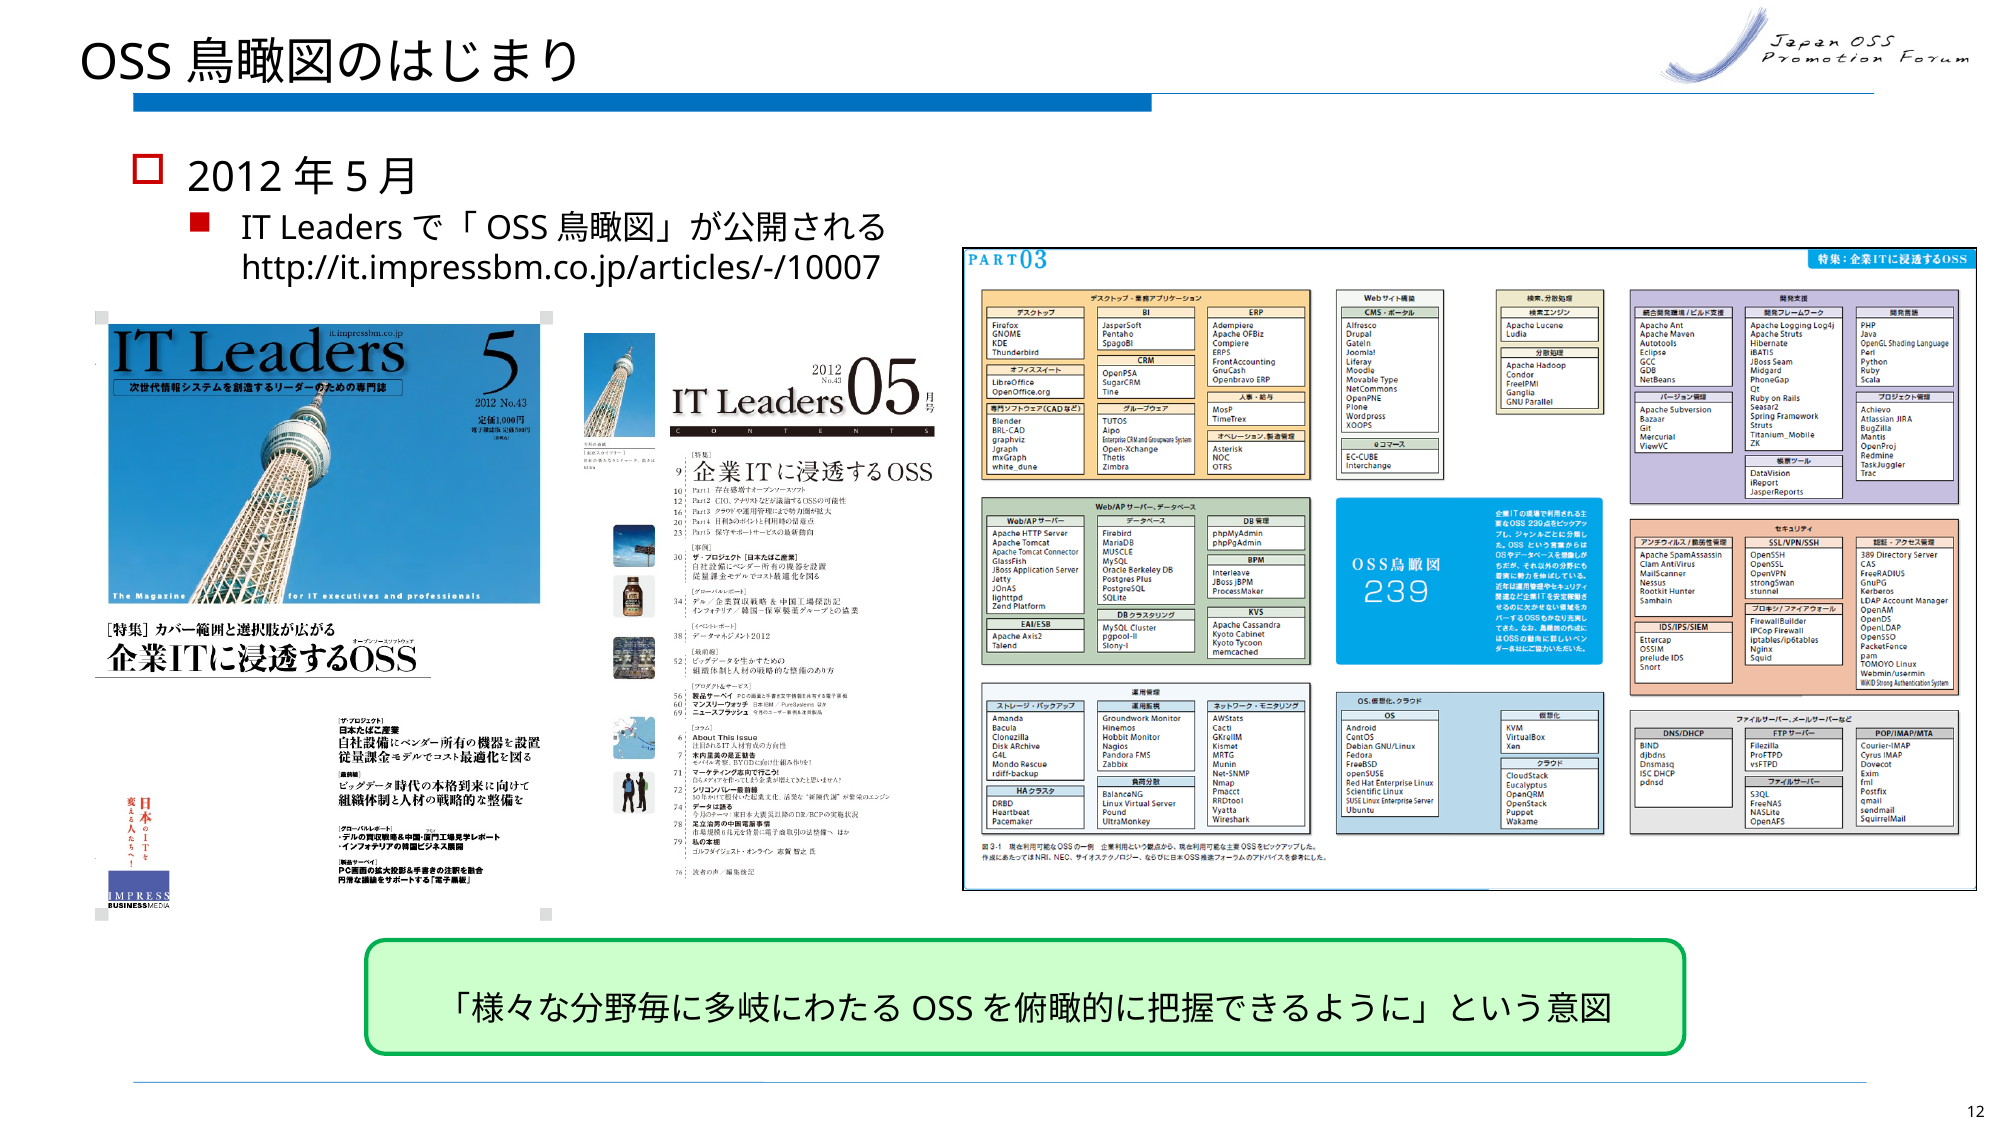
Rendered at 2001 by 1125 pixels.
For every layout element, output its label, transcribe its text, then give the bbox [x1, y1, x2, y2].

picture [1862, 254, 1870, 263]
text_box 「様々な分野毎に多岐にわたるOSSを俯瞰的に把握できるように」という意図 [364, 937, 1687, 1056]
picture [1832, 255, 1839, 263]
picture [1852, 257, 1859, 263]
slide_number 12 [1874, 1093, 2000, 1125]
title OSS鳥瞰図のはじまり [64, 17, 1961, 95]
picture [1634, 0, 1995, 91]
picture [1913, 255, 1921, 263]
list 2012年5月 IT Leadersで「OSS鳥瞰図」が公開される http://it.impressbm.co.jp/articles/-/10007 [114, 142, 1537, 313]
picture [1901, 255, 1908, 263]
picture [1934, 255, 1940, 263]
picture [95, 246, 1977, 921]
picture [1819, 255, 1827, 263]
